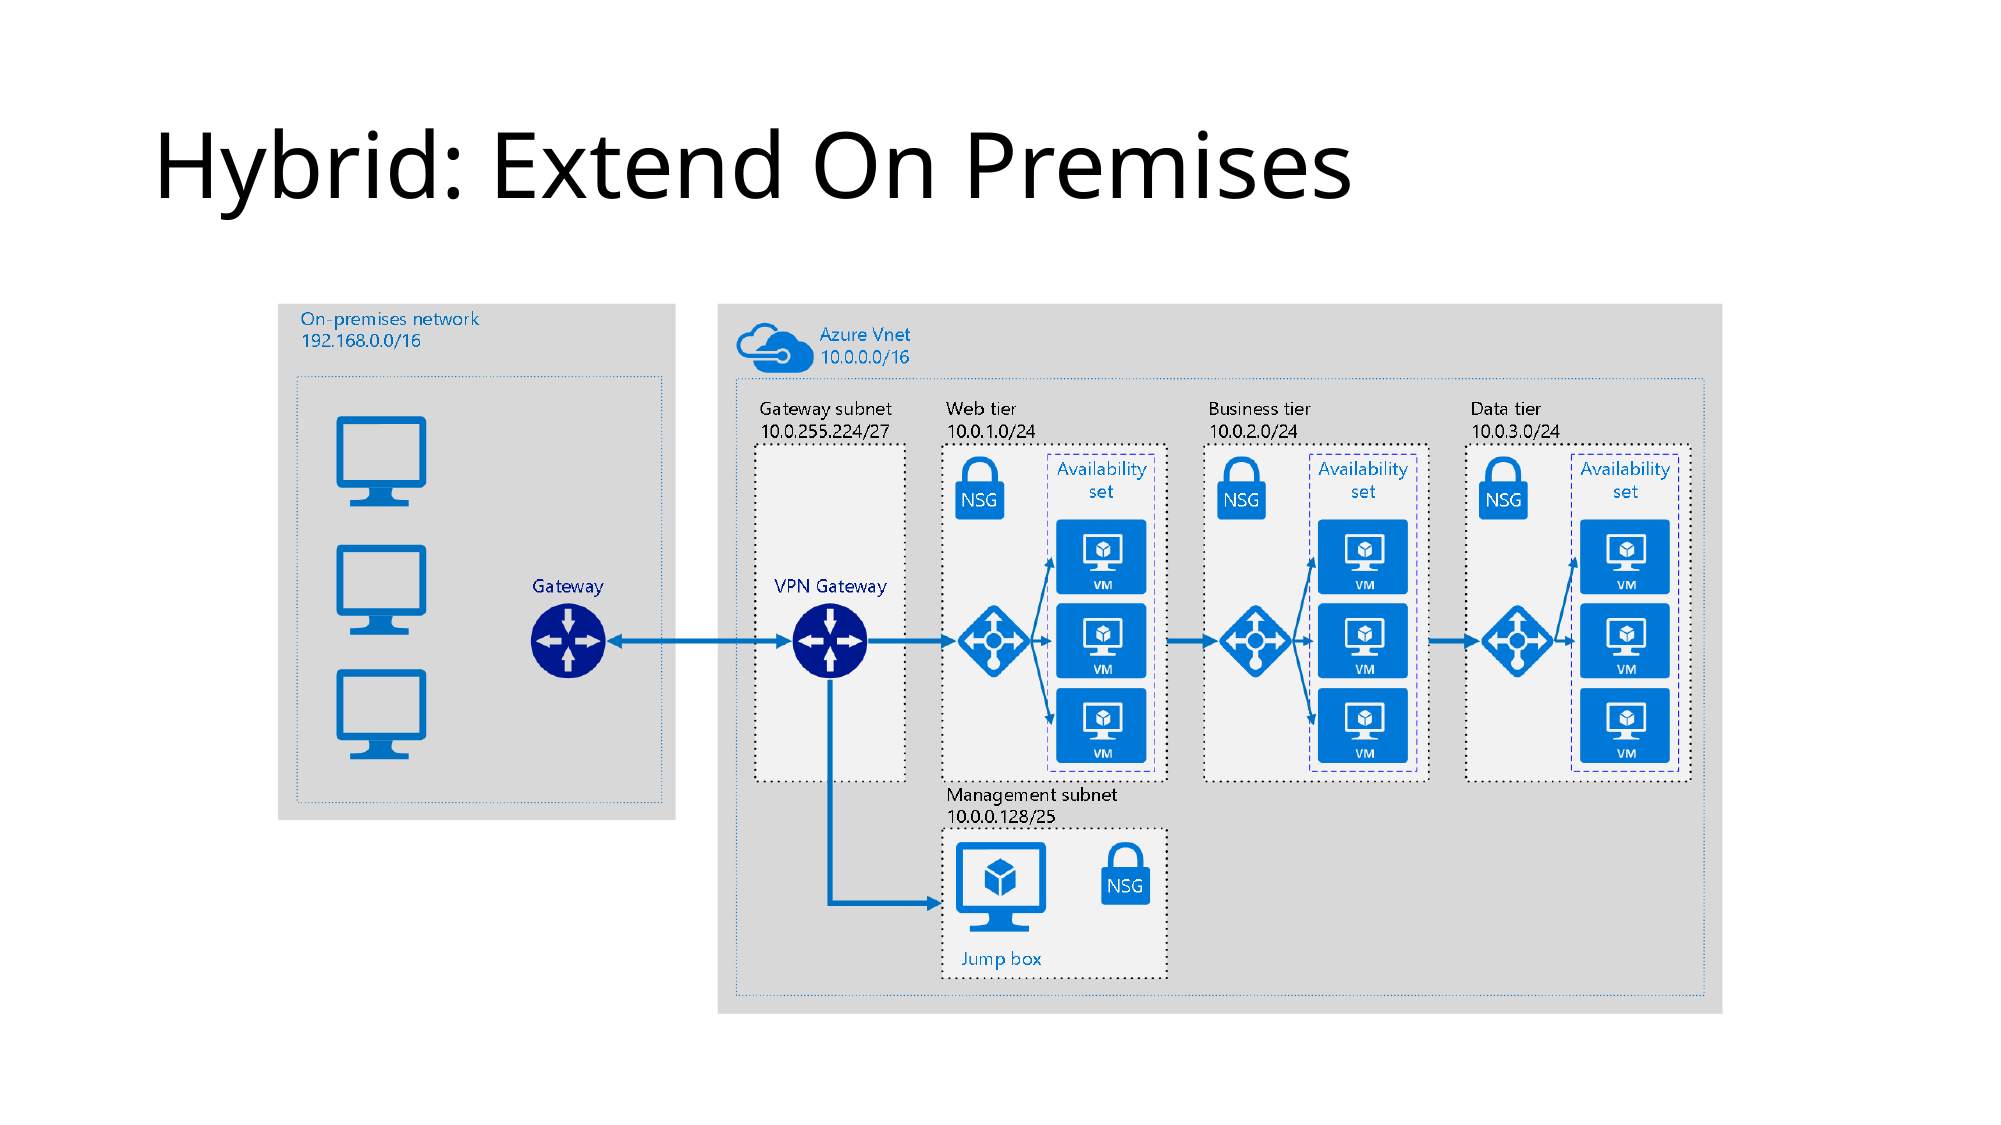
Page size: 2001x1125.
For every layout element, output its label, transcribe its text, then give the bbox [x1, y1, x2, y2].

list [277, 299, 1723, 1014]
title Hybrid: Extend On Premises [137, 59, 1863, 278]
